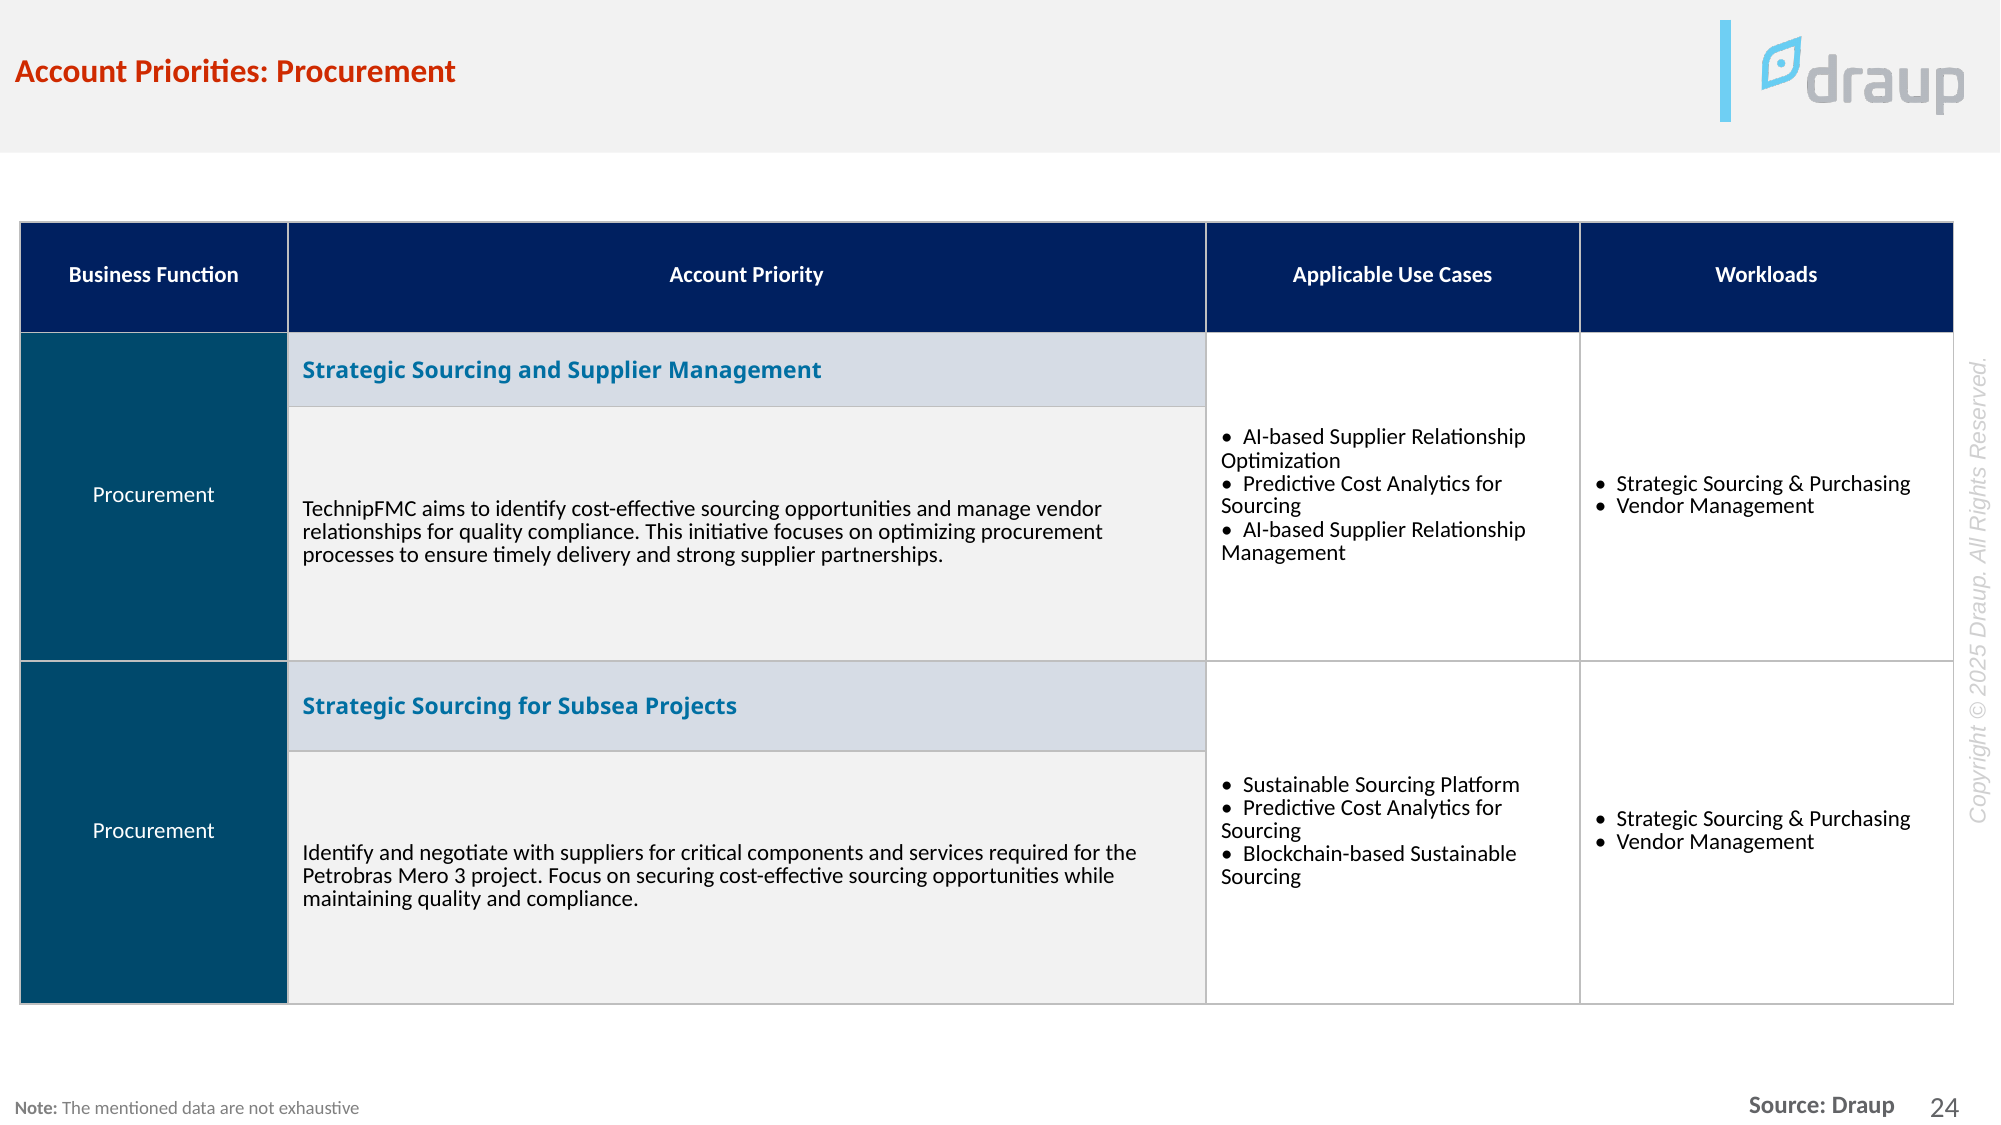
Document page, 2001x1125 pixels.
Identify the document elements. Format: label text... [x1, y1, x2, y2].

table_header Workloads [1581, 223, 1953, 332]
table_header Account Priority [289, 223, 1205, 332]
table_header Business Function [21, 223, 287, 332]
table_cell Strategic Sourcing and Supplier Management [289, 333, 1205, 406]
table_cell Identify and negotiate with suppliers for critical components and services required for the Petrobras Mero 3 project. Focus on securing cost-effective sourcing opportunities while maintaining quality and compliance. [289, 752, 1205, 1003]
table_cell • AI-based Supplier Relationship Optimization • Predictive Cost Analytics for Sourcing • AI-based Supplier Relationship Management [1207, 333, 1579, 660]
table_cell • Strategic Sourcing & Purchasing • Vendor Management [1581, 333, 1953, 660]
text_box Account Priorities: Procurement [0, 3, 1701, 144]
table_header Applicable Use Cases [1207, 223, 1579, 332]
table_cell • Sustainable Sourcing Platform • Predictive Cost Analytics for Sourcing • Blockchain-based Sustainable Sourcing [1207, 662, 1579, 1003]
table_cell TechnipFMC aims to identify cost-effective sourcing opportunities and manage vendor relationships for quality compliance. This initiative focuses on optimizing procurement processes to ensure timely delivery and strong supplier partnerships. [289, 407, 1205, 660]
table_cell Strategic Sourcing for Subsea Projects [289, 662, 1205, 750]
table_cell Procurement [21, 333, 287, 660]
table_cell • Strategic Sourcing & Purchasing • Vendor Management [1581, 662, 1953, 1003]
text_box Note: The mentioned data are not exhaustive [0, 1088, 1080, 1125]
table_cell Procurement [21, 662, 287, 1003]
